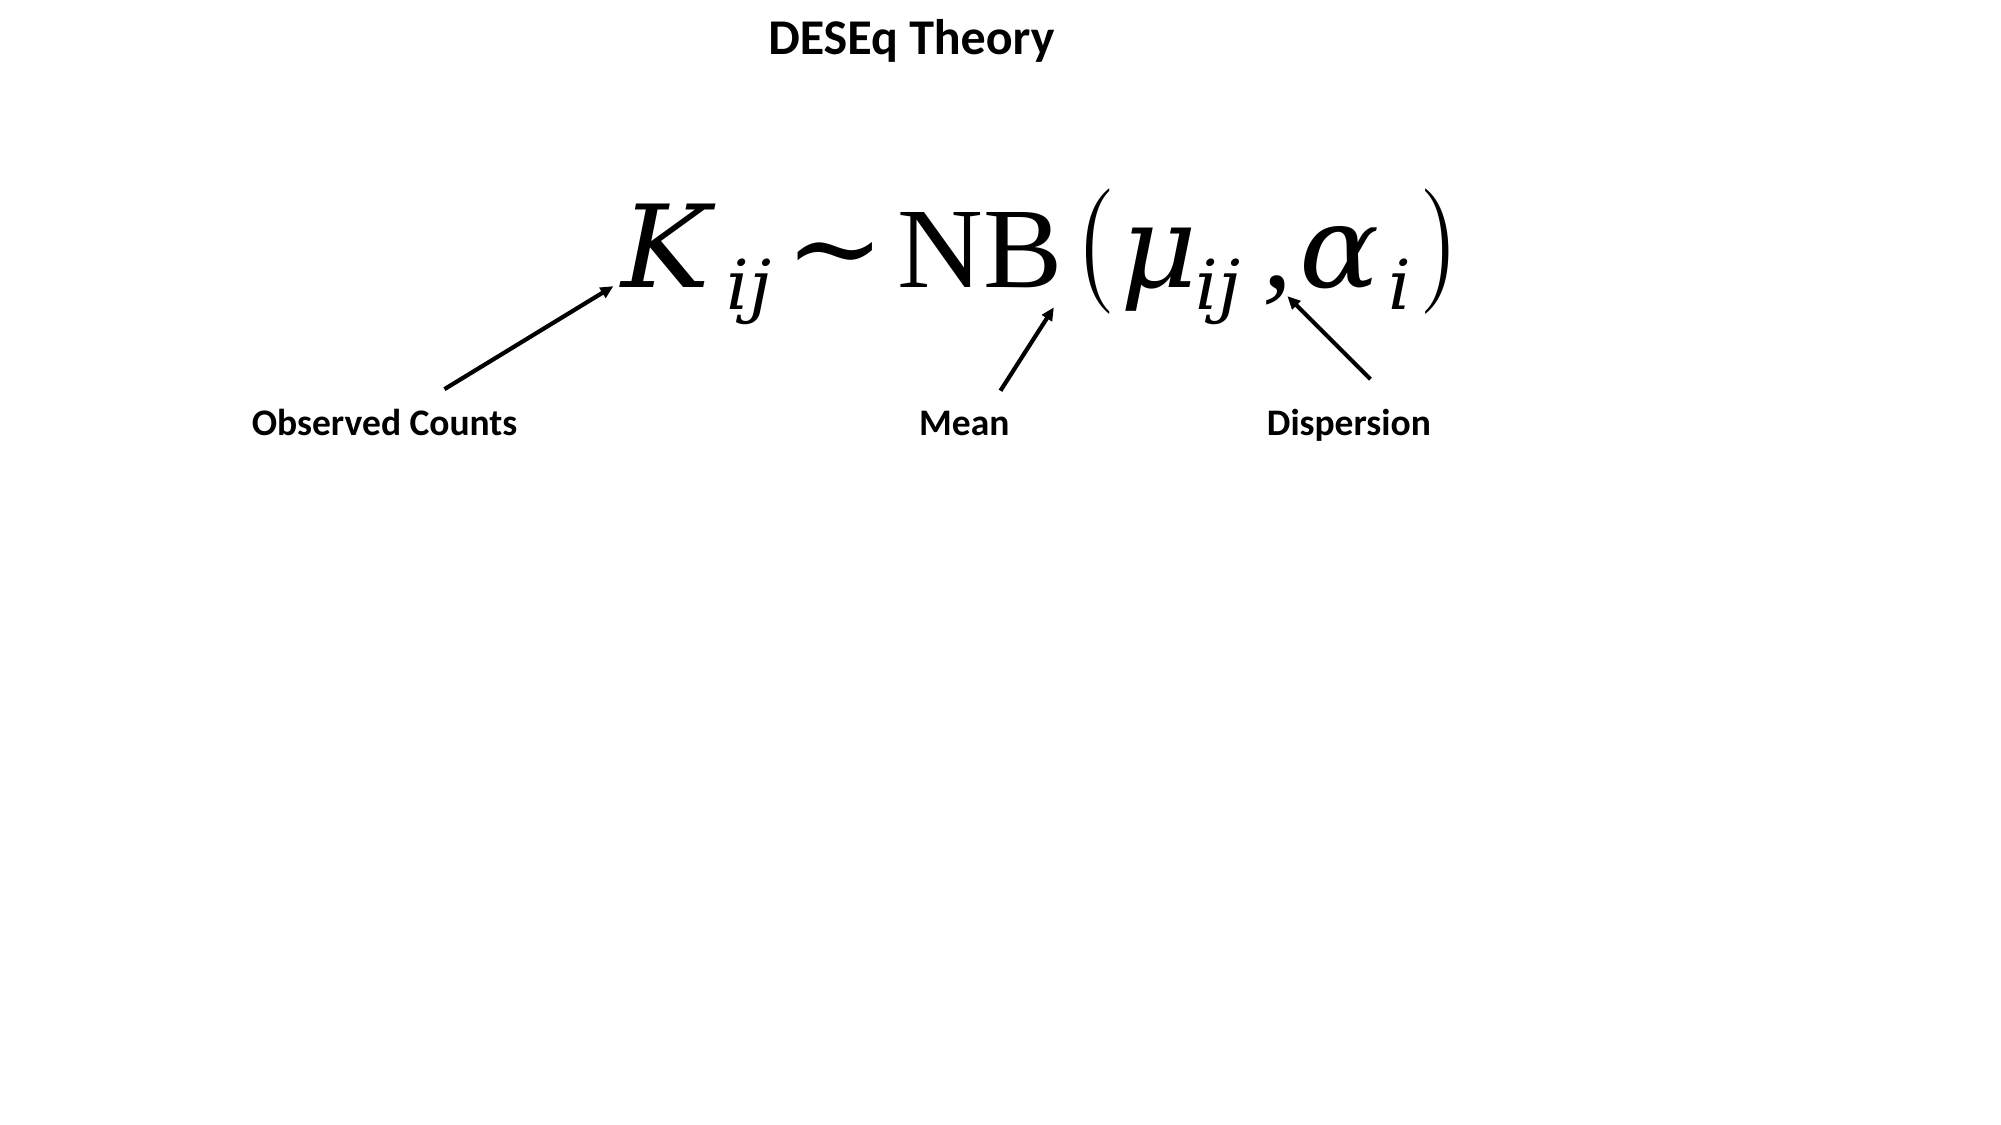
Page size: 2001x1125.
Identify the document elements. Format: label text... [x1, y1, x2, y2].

text_box DESEq Theory [764, 0, 1060, 69]
text_box Dispersion [1262, 394, 1436, 448]
text_box [1287, 296, 1371, 380]
text_box Observed Counts [247, 394, 523, 448]
text_box [444, 286, 614, 390]
text_box [1000, 307, 1054, 391]
text_box Mean [914, 394, 1014, 448]
